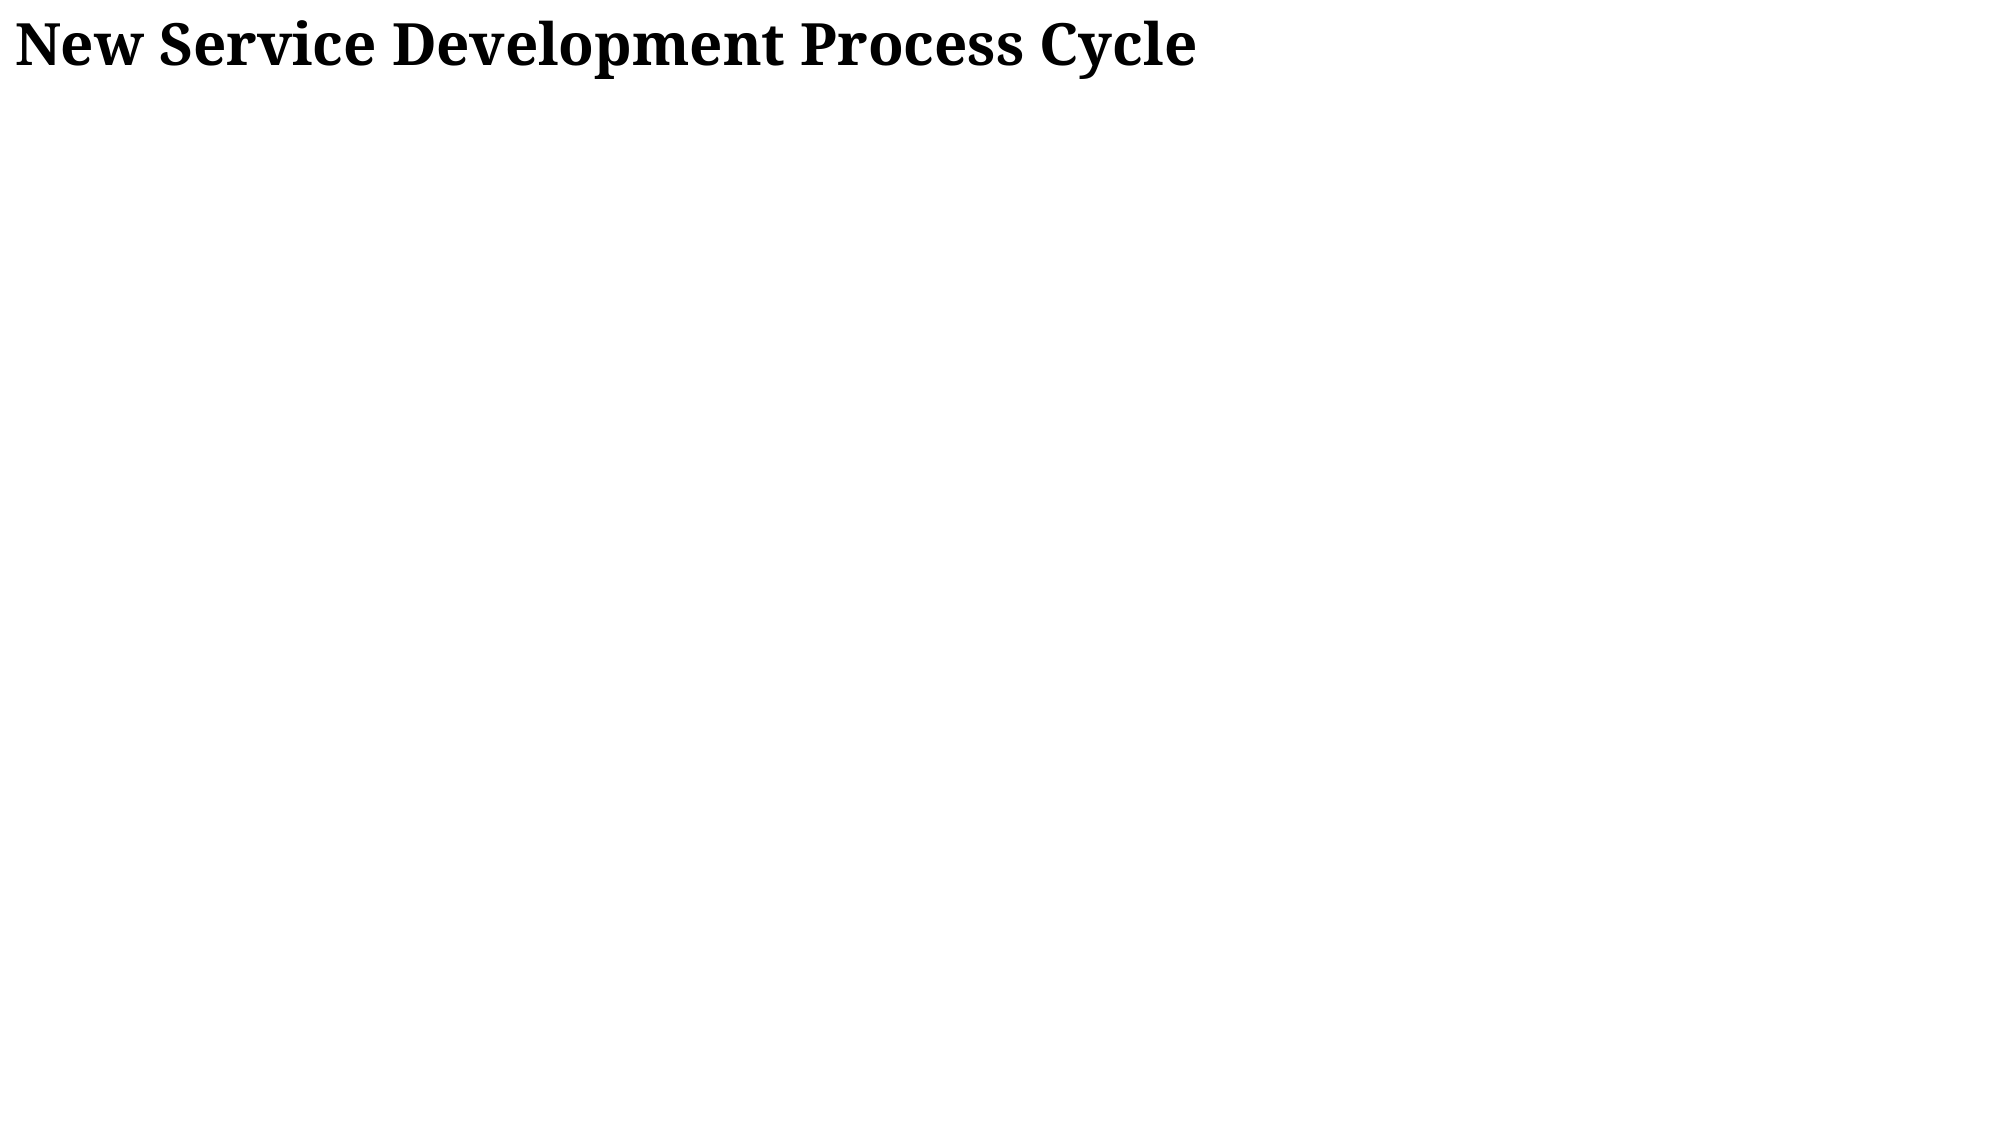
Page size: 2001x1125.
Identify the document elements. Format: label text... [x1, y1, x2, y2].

text_box New Service Development Process Cycle [0, 0, 1698, 85]
